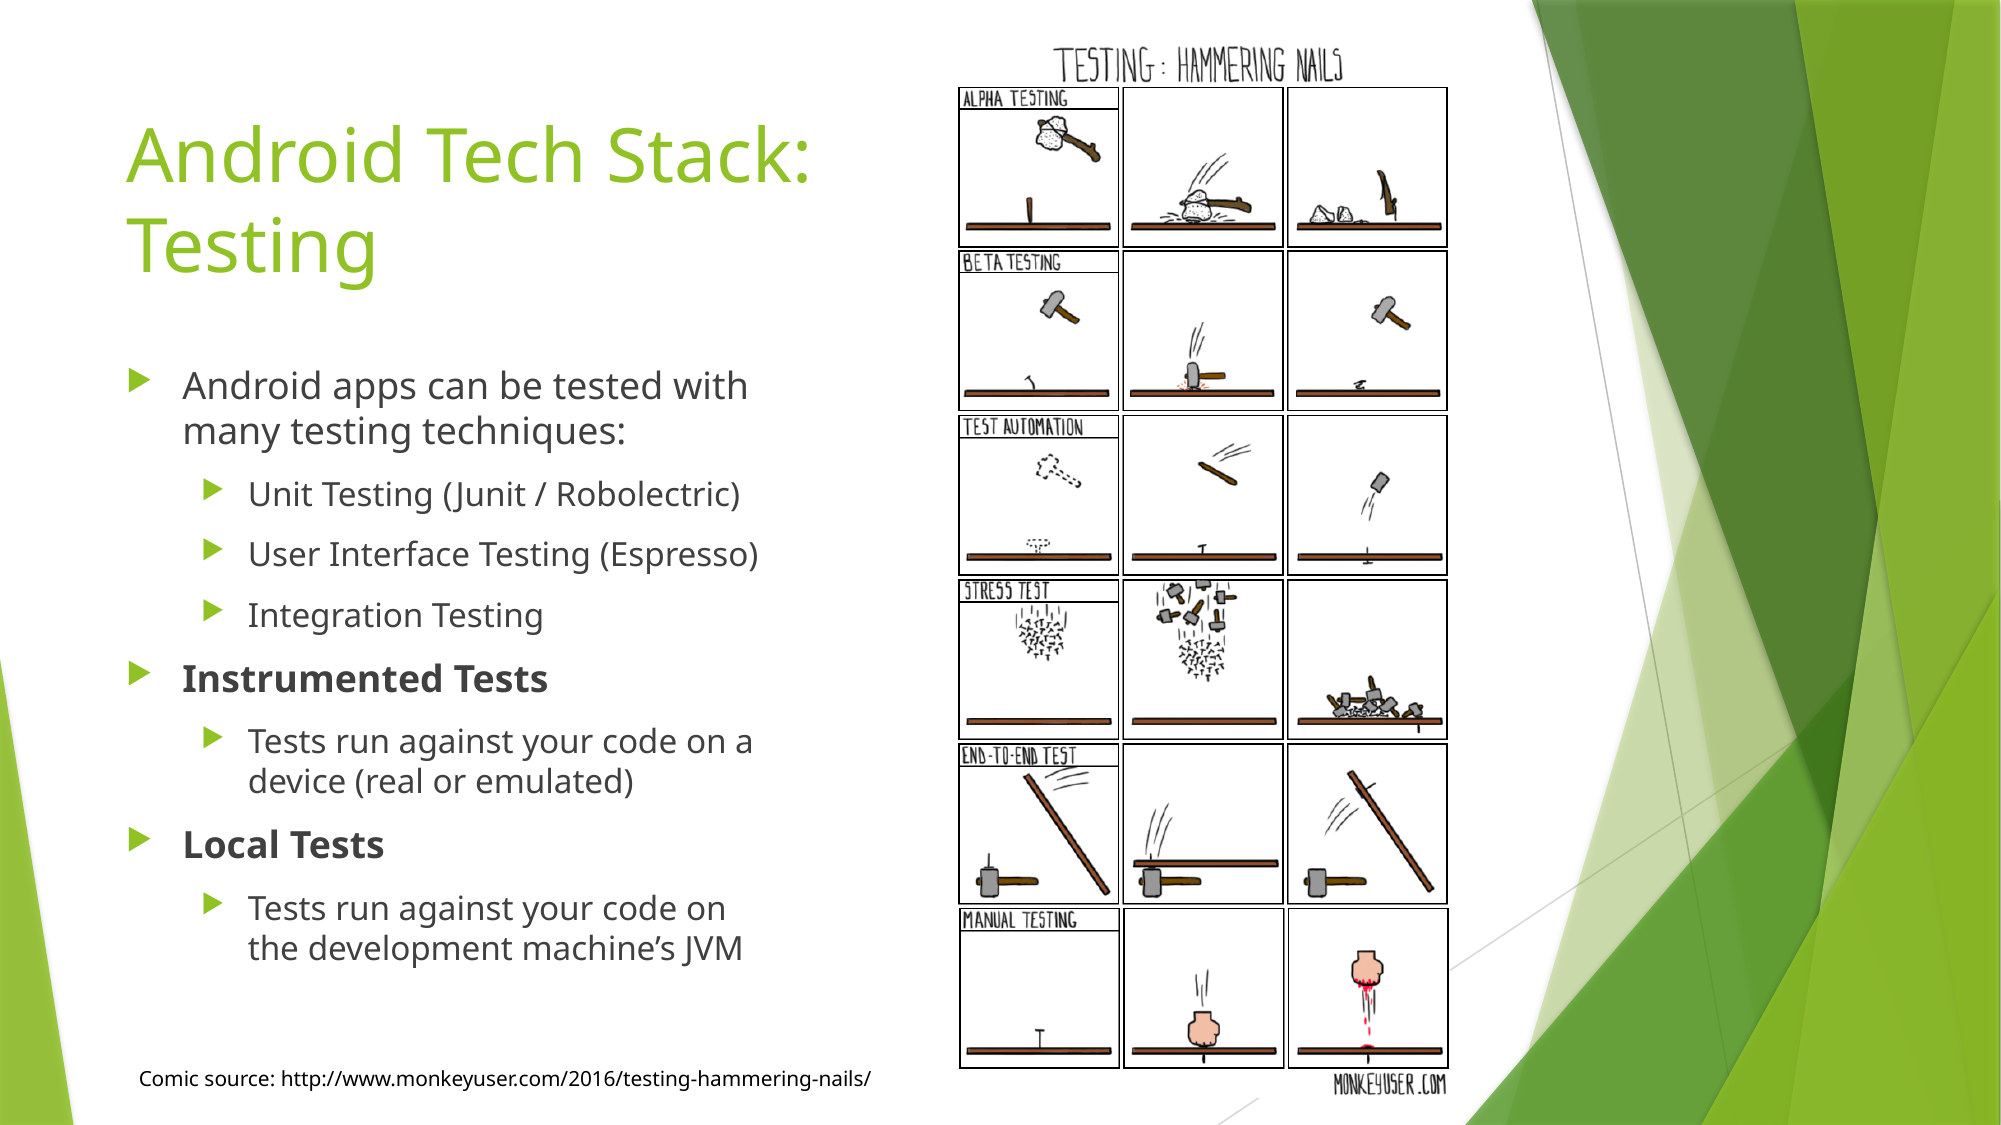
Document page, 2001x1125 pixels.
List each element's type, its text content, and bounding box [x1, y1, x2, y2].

list Android apps can be tested with many testing techniques: Unit Testing (Junit / Robolectric) User Interface Testing (Espresso) Integration Testing Instrumented Tests Tests run against your code on a device (real or emulated) Local Tests Tests run against your code on the development machine’s JVM [111, 354, 798, 992]
picture [956, 46, 1450, 1098]
title Android Tech Stack: Testing [111, 99, 835, 317]
text_box Comic source: http://www.monkeyuser.com/2016/testing-hammering-nails/ [124, 1058, 892, 1098]
